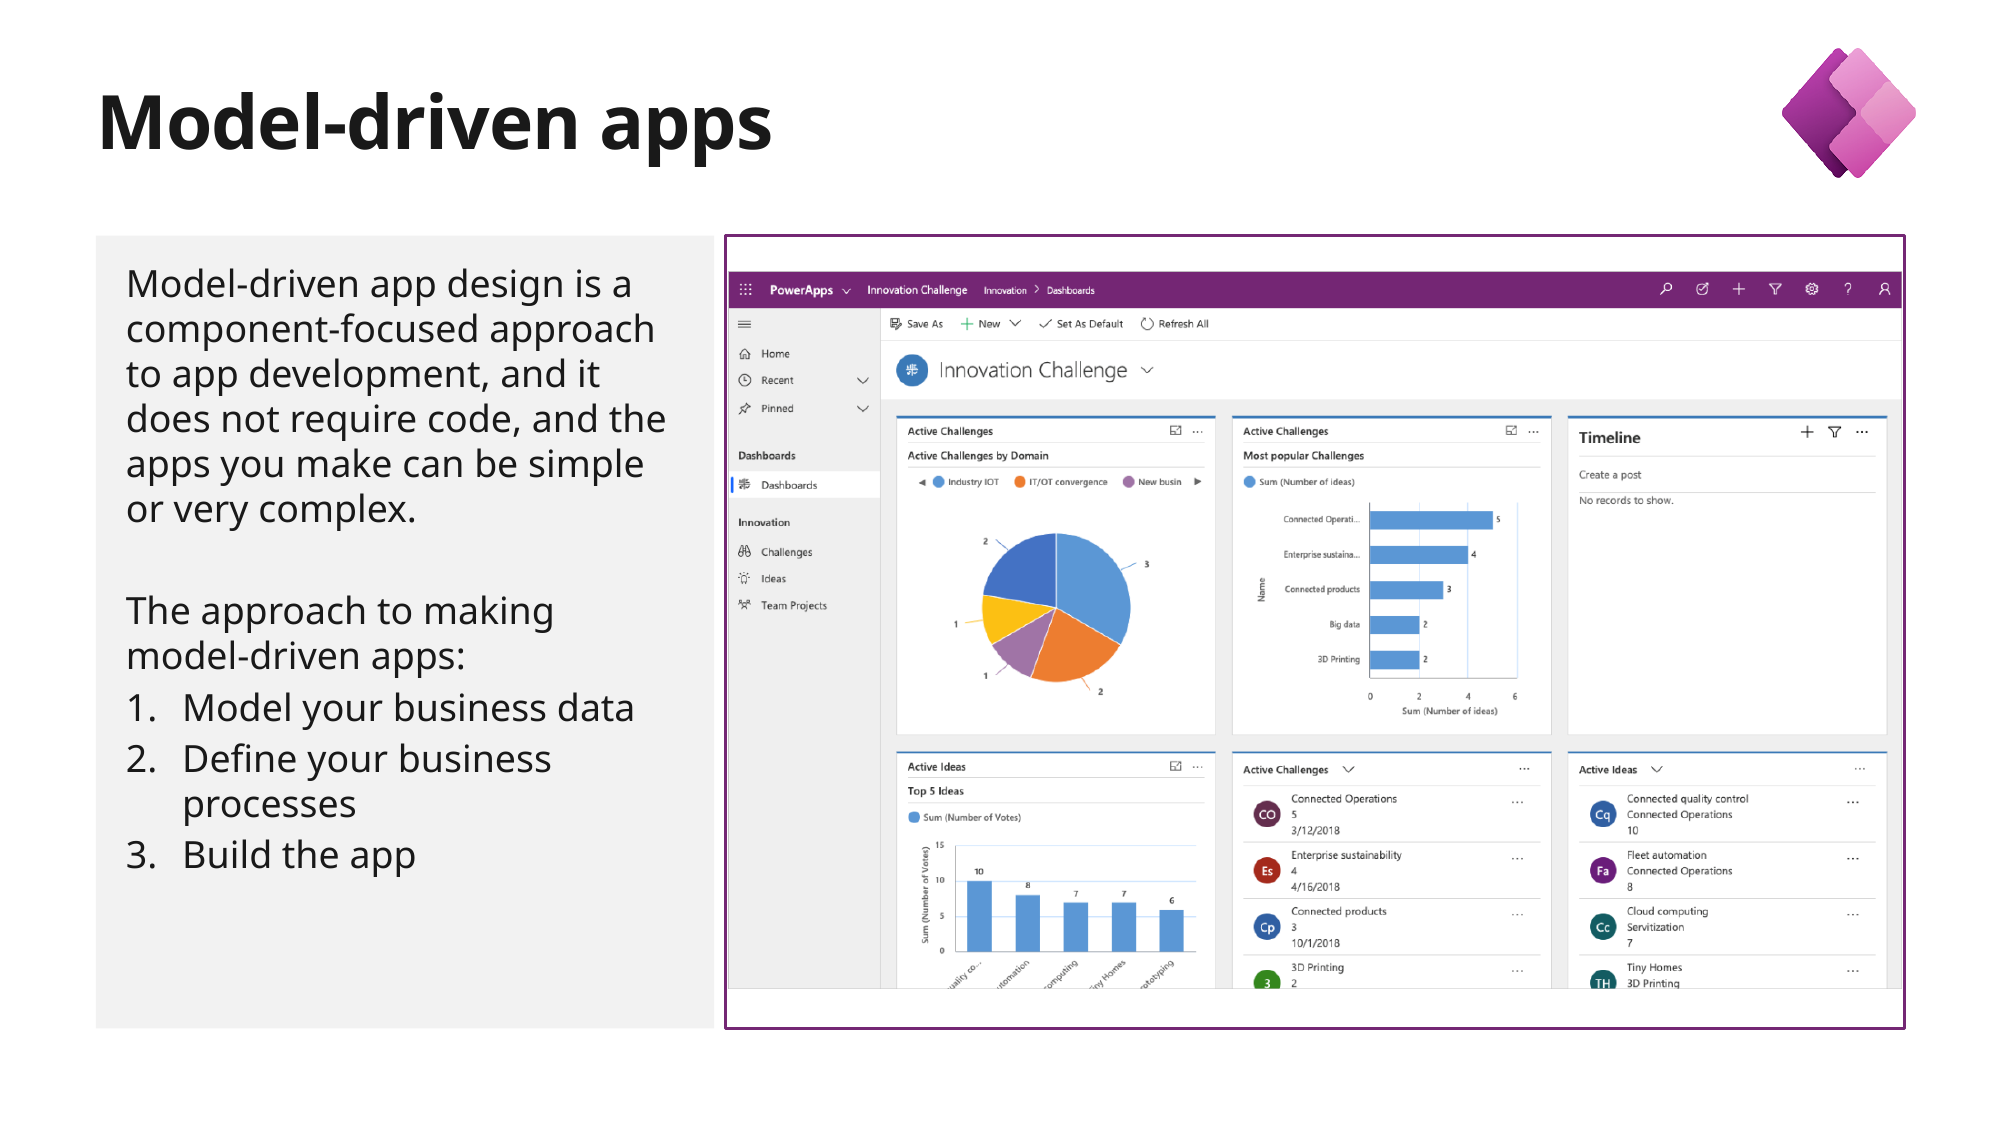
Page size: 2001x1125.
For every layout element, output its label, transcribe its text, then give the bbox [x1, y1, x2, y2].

text_box [725, 235, 1905, 1029]
picture [728, 271, 1902, 990]
picture [1781, 45, 1917, 180]
text_box Model-driven app design is a component-focused approach to app development, and it does not require code, and the apps you make can be simple or very complex. The approach to making model-driven apps: Model your business data Define your business processes Build the app [95, 235, 715, 1029]
title Model-driven apps [96, 75, 1781, 166]
